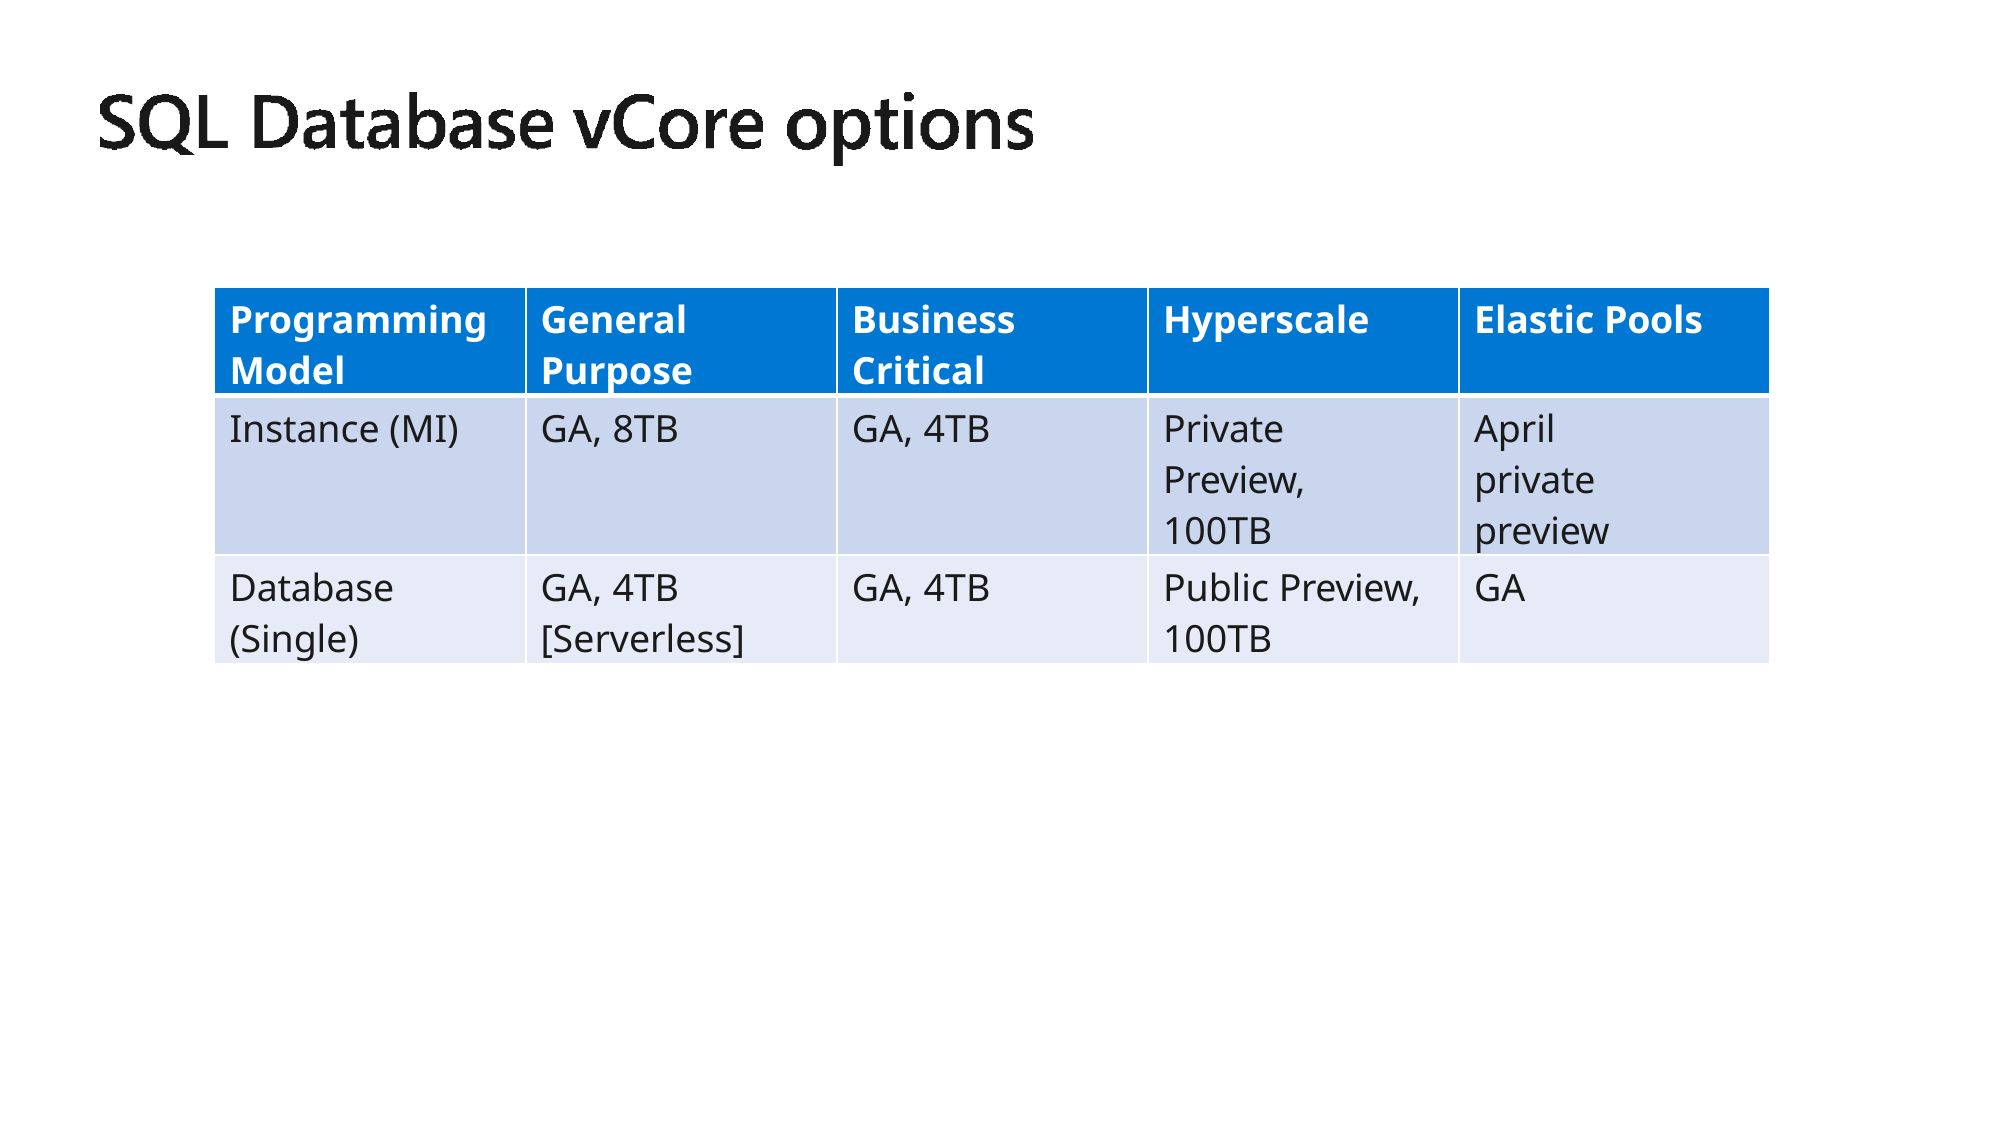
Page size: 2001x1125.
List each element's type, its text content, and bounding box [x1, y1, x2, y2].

table_cell GA, 8TB [527, 398, 836, 554]
table_cell Database (Single) [215, 556, 525, 663]
table_header General Purpose [527, 288, 836, 393]
table_cell GA, 4TB [Serverless] [527, 556, 836, 663]
table_cell GA, 4TB [838, 398, 1147, 554]
table_cell April private preview [1460, 398, 1769, 554]
table_cell Instance (MI) [215, 398, 525, 554]
picture [787, 92, 1033, 166]
table_cell Public Preview, 100TB [1149, 556, 1458, 663]
table_header Hyperscale [1149, 288, 1458, 393]
table_cell Private Preview, 100TB [1149, 398, 1458, 554]
table_cell GA [1460, 556, 1769, 663]
table_header Programming Model [215, 288, 525, 393]
table_header Business Critical [838, 288, 1147, 393]
table_header Elastic Pools [1460, 288, 1769, 393]
table_cell GA, 4TB [838, 556, 1147, 663]
picture [100, 92, 553, 155]
picture [573, 94, 763, 149]
